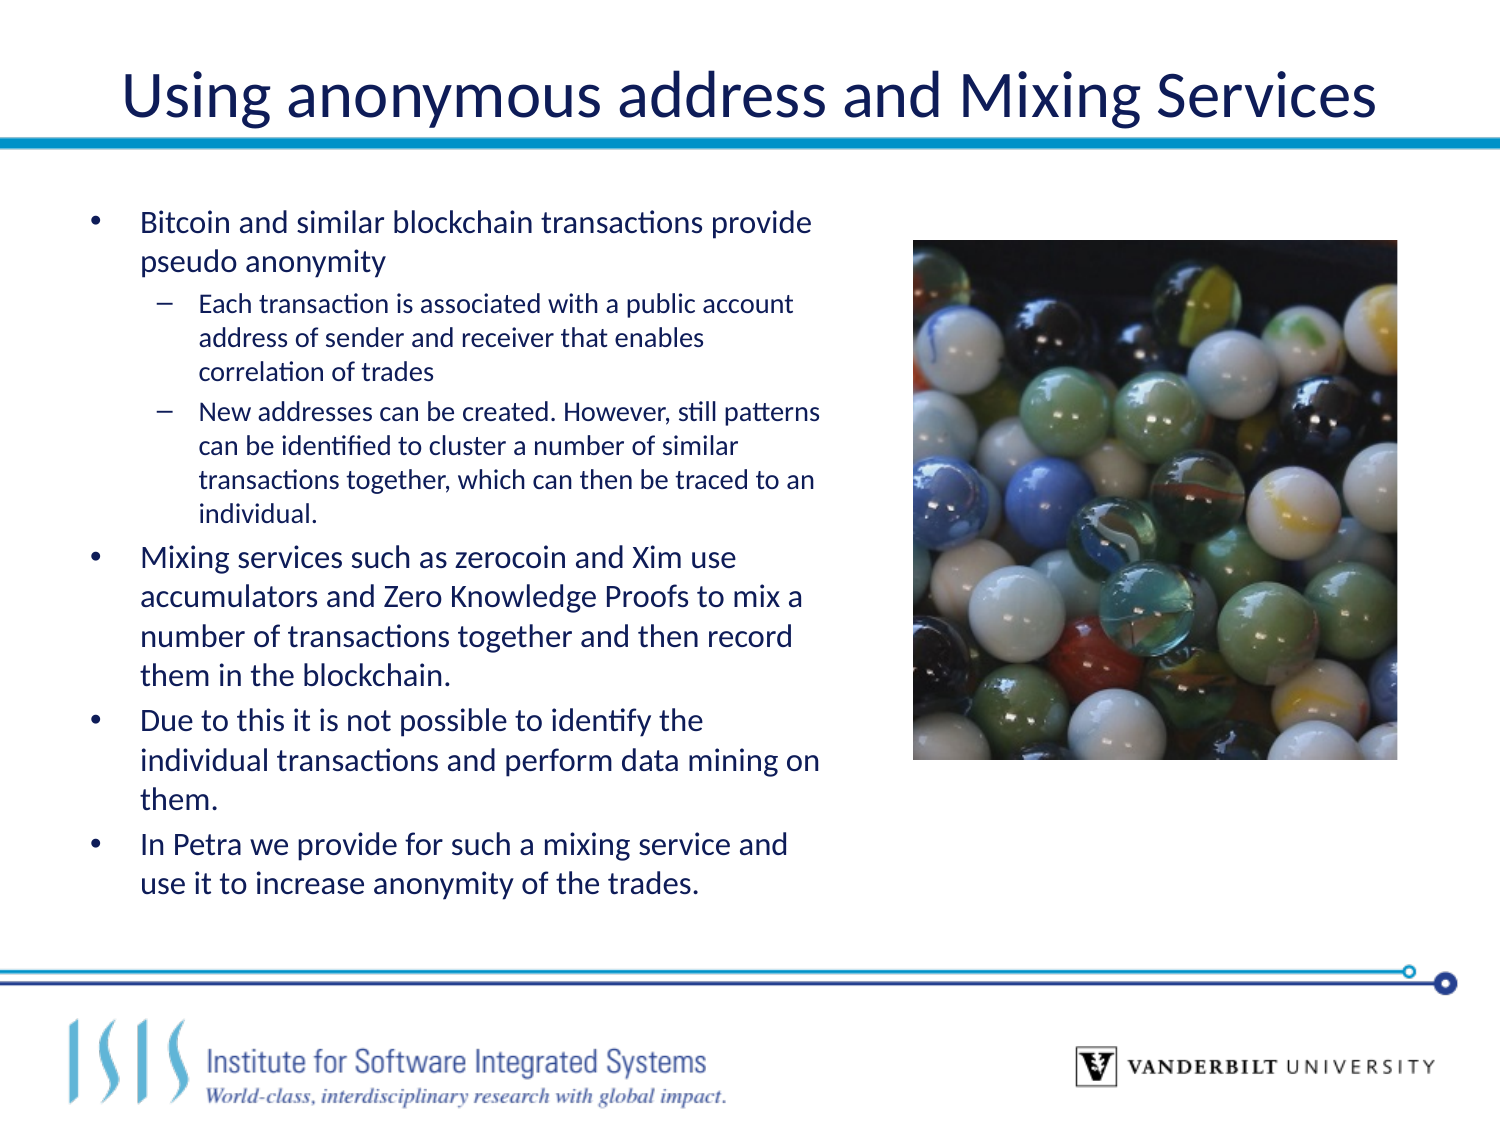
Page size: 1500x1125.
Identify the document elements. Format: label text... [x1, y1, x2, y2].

title Using anonymous address and Mixing Services [75, 26, 1425, 155]
picture [912, 240, 1398, 760]
list Bitcoin and similar blockchain transactions provide pseudo anonymity Each transaction is associated with a public account address of sender and receiver that enables correlation of trades New addresses can be created. However, still patterns can be identified to cluster a number of similar transactions together, which can then be traced to an individual. Mixing services such as zerocoin and Xim use accumulators and Zero Knowledge Proofs to mix a number of transactions together and then record them in the blockchain. Due to this it is not possible to identify the individual transactions and perform data mining on them. In Petra we provide for such a mixing service and use it to increase anonymity of the trades. [75, 193, 848, 936]
